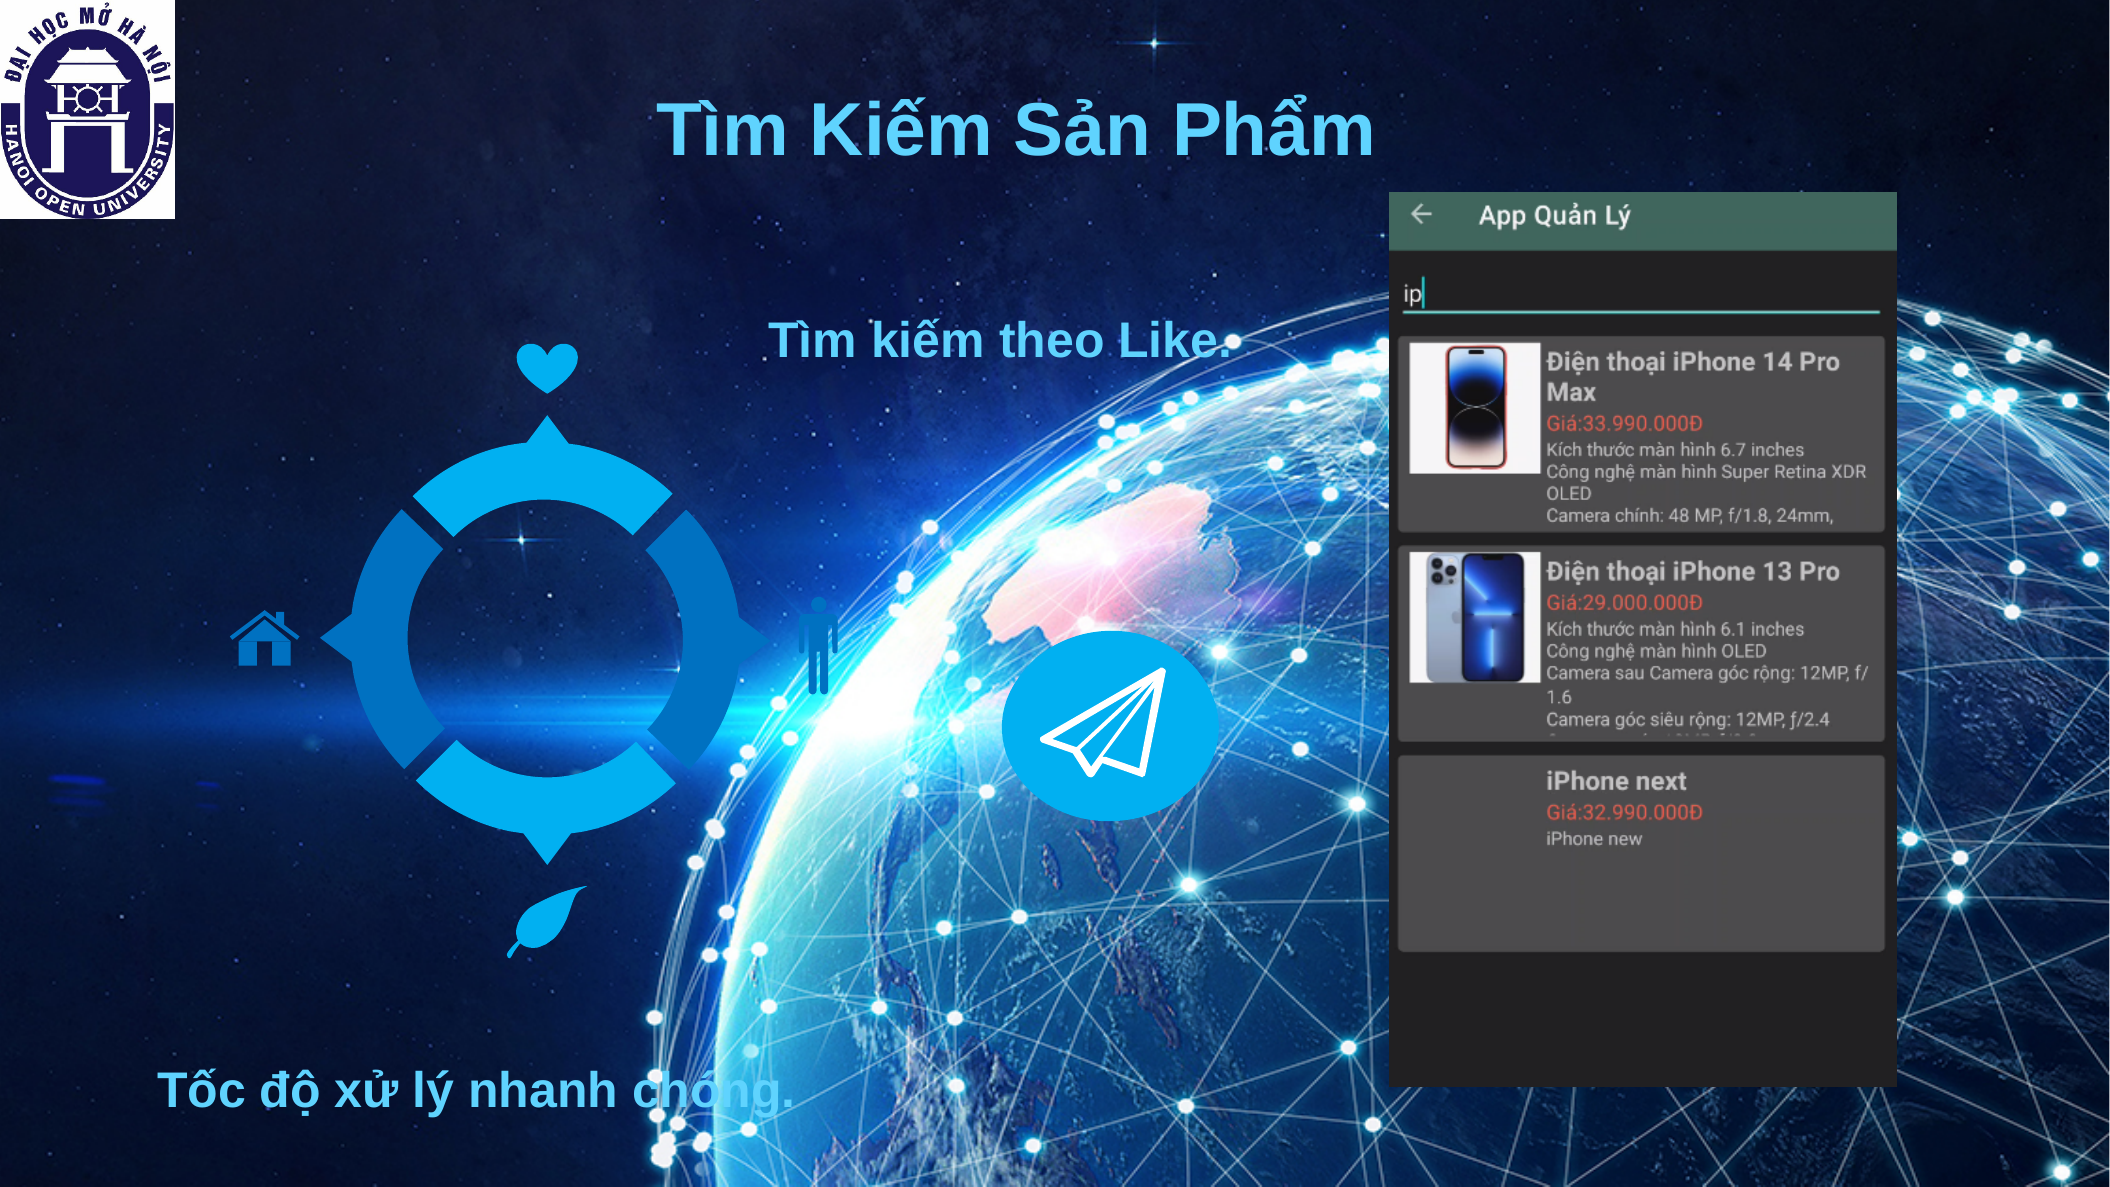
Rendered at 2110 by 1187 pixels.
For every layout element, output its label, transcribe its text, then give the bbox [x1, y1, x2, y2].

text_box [798, 596, 838, 695]
text_box [643, 508, 773, 772]
text_box [515, 342, 579, 395]
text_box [506, 886, 588, 959]
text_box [985, 617, 1235, 835]
text_box Tìm kiếm theo Like. [753, 300, 1248, 375]
picture [0, 0, 2110, 1187]
text_box [414, 738, 678, 867]
text_box Tốc độ xử lý nhanh chóng. [142, 1050, 840, 1125]
text_box [318, 507, 447, 771]
text_box Tìm Kiếm Sản Phẩm [641, 73, 1528, 179]
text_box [226, 611, 303, 666]
text_box [411, 413, 675, 539]
